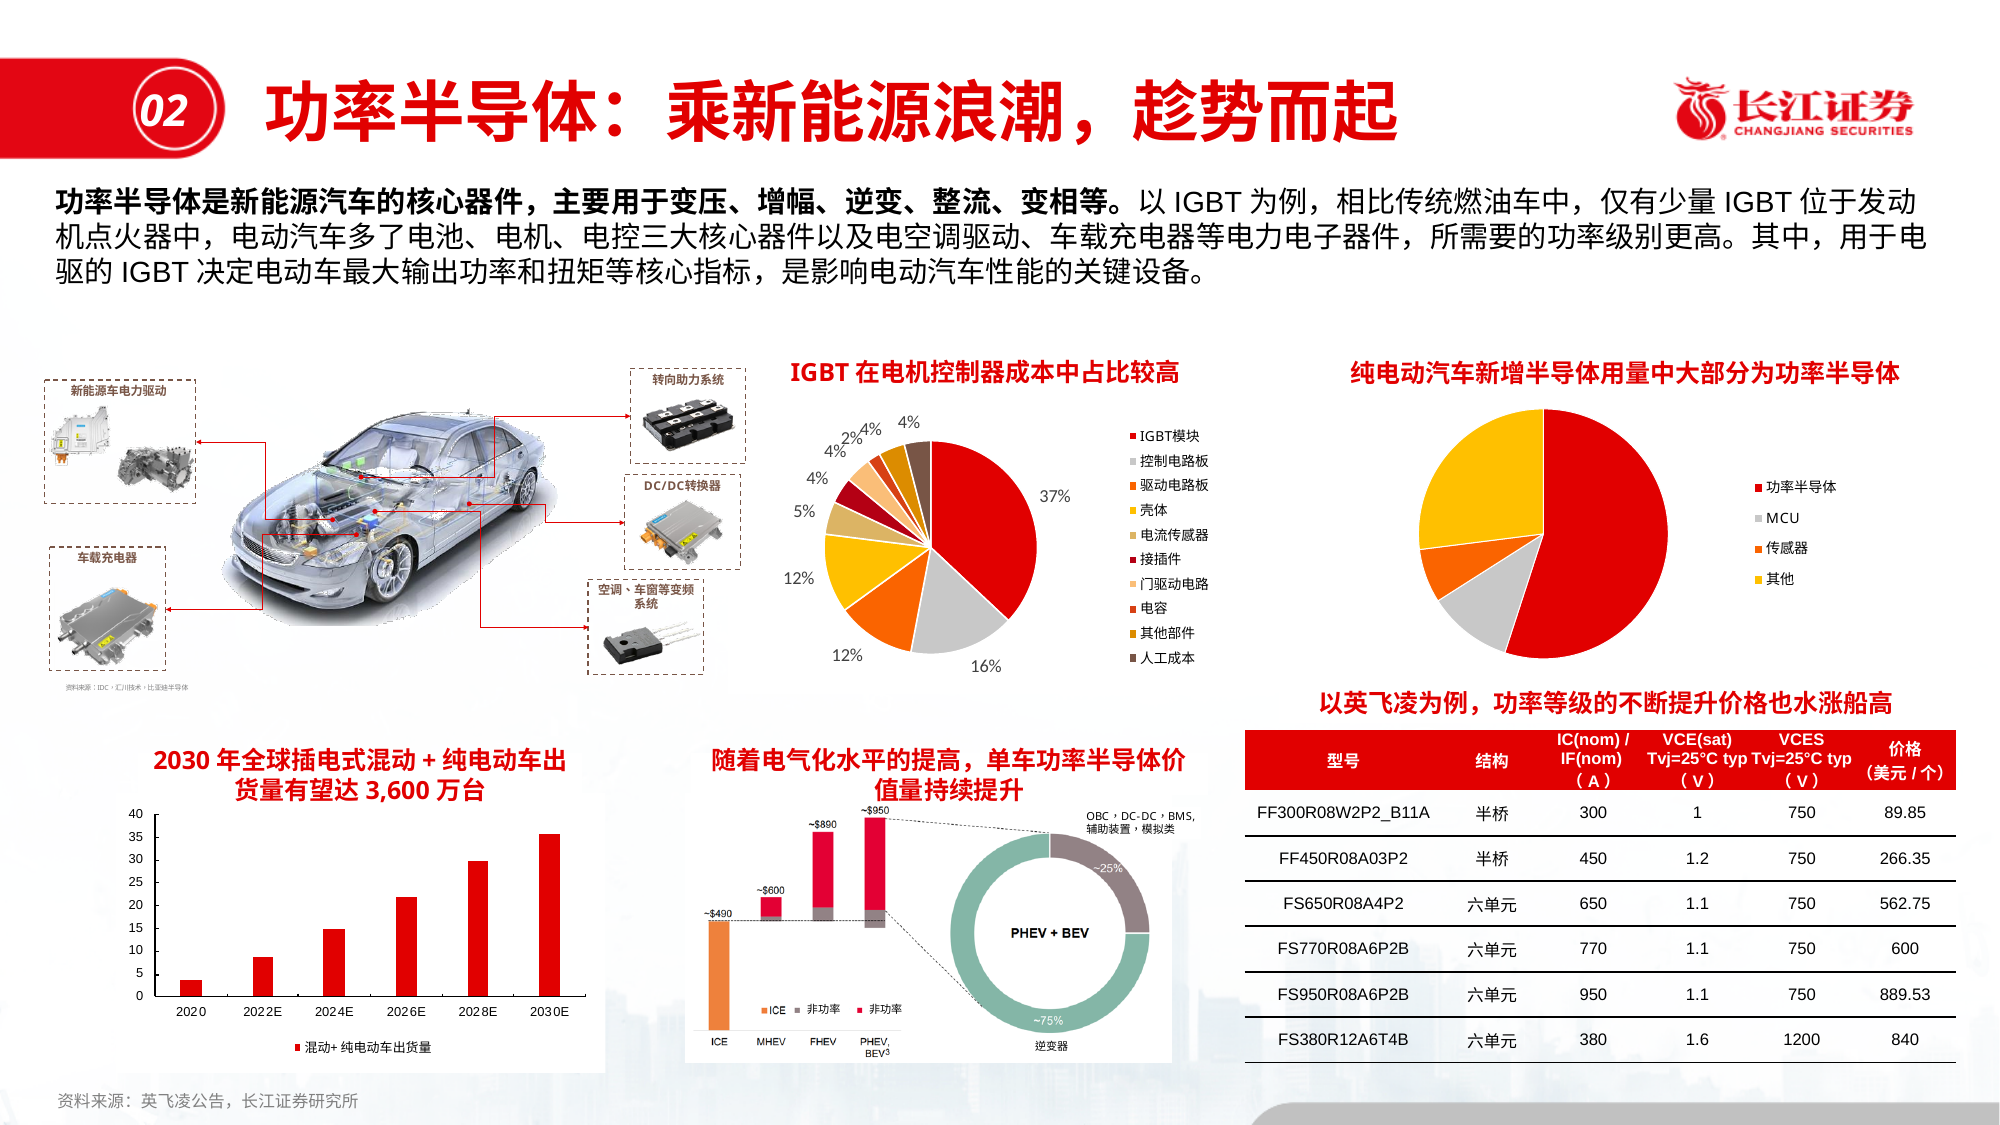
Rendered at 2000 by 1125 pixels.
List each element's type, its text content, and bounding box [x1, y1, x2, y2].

table_header IC(nom) / IF(nom)（A） [1542, 730, 1645, 790]
table_header VCE(sat) Tvj=25°C typ （V） [1645, 730, 1750, 790]
table_cell 六单元 [1443, 927, 1542, 971]
table_cell 840 [1854, 1018, 1956, 1062]
table_cell 六单元 [1443, 973, 1542, 1016]
table_cell 450 [1542, 837, 1645, 880]
table_cell 六单元 [1443, 882, 1542, 925]
text_box IGBT在电机控制器成本中占比较高 [762, 349, 1209, 393]
text_box 功率半导体是新能源汽车的核心器件，主要用于变压、增幅、逆变、整流、变相等。以IGBT为例，相比传统燃油车中，仅有少量IGBT位于发动机点火器中，电动汽车多了电池、电机、电控三大核心器件以及电空调驱动、车载充电器等电力电子器件，所需要的功率级别更高。其中，用于电驱的IGBT决定电动车最大输出功率和扭矩等核心指标，是影响电动汽车性能的关键设备。 [40, 175, 1957, 296]
table_cell 380 [1542, 1018, 1645, 1062]
table_cell 750 [1750, 927, 1854, 971]
table_cell FS950R08A6P2B [1245, 973, 1443, 1016]
table_cell 750 [1750, 882, 1854, 925]
table_cell 1.1 [1645, 973, 1750, 1016]
table_cell 半桥 [1443, 790, 1542, 835]
table_cell 1.1 [1645, 927, 1750, 971]
table_cell 650 [1542, 882, 1645, 925]
table_cell 89.85 [1854, 790, 1956, 835]
text_box 功率半导体：乘新能源浪潮，趁势而起 [249, 62, 1626, 158]
text_box 以英飞凌为例，功率等级的不断提升价格也水涨船高 [1278, 680, 1933, 724]
table_header 型号 [1245, 730, 1443, 790]
table_cell 半桥 [1443, 837, 1542, 880]
table_header VCES Tvj=25°C typ （V） [1750, 730, 1854, 790]
table_header 价格 （美元/个） [1854, 730, 1956, 790]
text_box 2030年全球插电式混动+纯电动车出货量有望达3,600万台 [137, 752, 583, 793]
table_cell 1.6 [1645, 1018, 1750, 1062]
table_cell 950 [1542, 973, 1645, 1016]
table_cell 300 [1542, 790, 1645, 835]
table_cell 1.2 [1645, 837, 1750, 880]
table_cell 889.53 [1854, 973, 1956, 1016]
table_cell 750 [1750, 837, 1854, 880]
table_cell 1.1 [1645, 882, 1750, 925]
table_cell 750 [1750, 973, 1854, 1016]
table_cell FF300R08W2P2_B11A [1245, 790, 1443, 835]
table_header 结构 [1443, 730, 1542, 790]
table_cell FS380R12A6T4B [1245, 1018, 1443, 1062]
picture [0, 0, 2000, 1125]
table_cell 六单元 [1443, 1018, 1542, 1062]
table_cell FS770R08A6P2B [1245, 927, 1443, 971]
text_box 资料来源：英飞凌公告，长江证券研究所 [41, 1083, 375, 1119]
table_cell FS650R08A4P2 [1245, 882, 1443, 925]
table_cell 1200 [1750, 1018, 1854, 1062]
table_cell 600 [1854, 927, 1956, 971]
table_cell 1 [1645, 790, 1750, 835]
text_box 随着电气化水平的提高，单车功率半导体价值量持续提升 [689, 752, 1209, 796]
text_box 纯电动汽车新增半导体用量中大部分为功率半导体 [1306, 350, 1946, 395]
table_cell 562.75 [1854, 882, 1956, 925]
text_box 02 [124, 75, 213, 143]
table_cell 266.35 [1854, 837, 1956, 880]
table_cell 750 [1750, 790, 1854, 835]
table_cell 770 [1542, 927, 1645, 971]
table_cell FF450R08A03P2 [1245, 837, 1443, 880]
